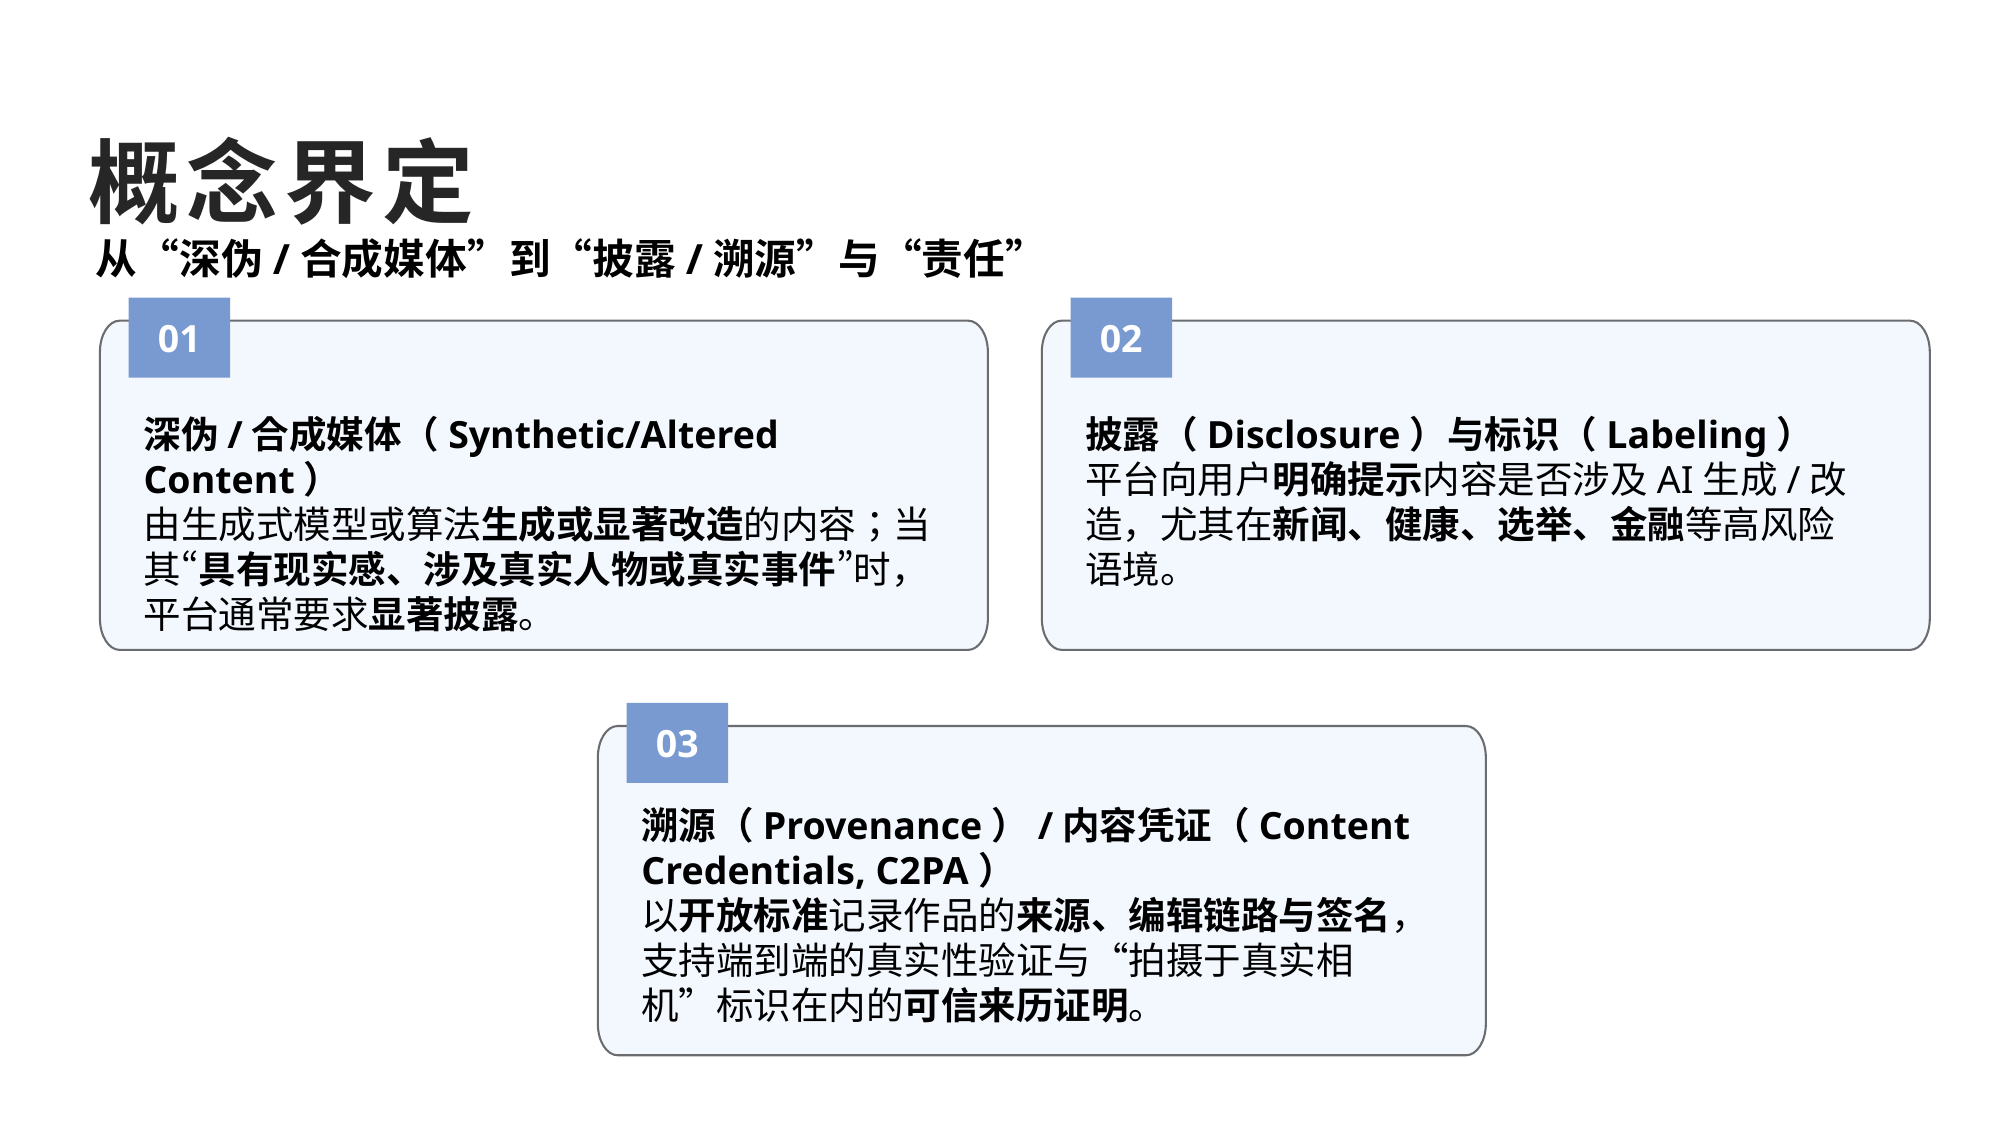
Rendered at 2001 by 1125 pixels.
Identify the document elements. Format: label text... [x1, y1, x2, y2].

title 概念界定 [88, 109, 1912, 235]
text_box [99, 297, 989, 651]
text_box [1041, 297, 1931, 651]
text_box 从“深伪/合成媒体”到“披露/溯源”与“责任” [81, 224, 1082, 290]
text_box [597, 702, 1487, 1056]
